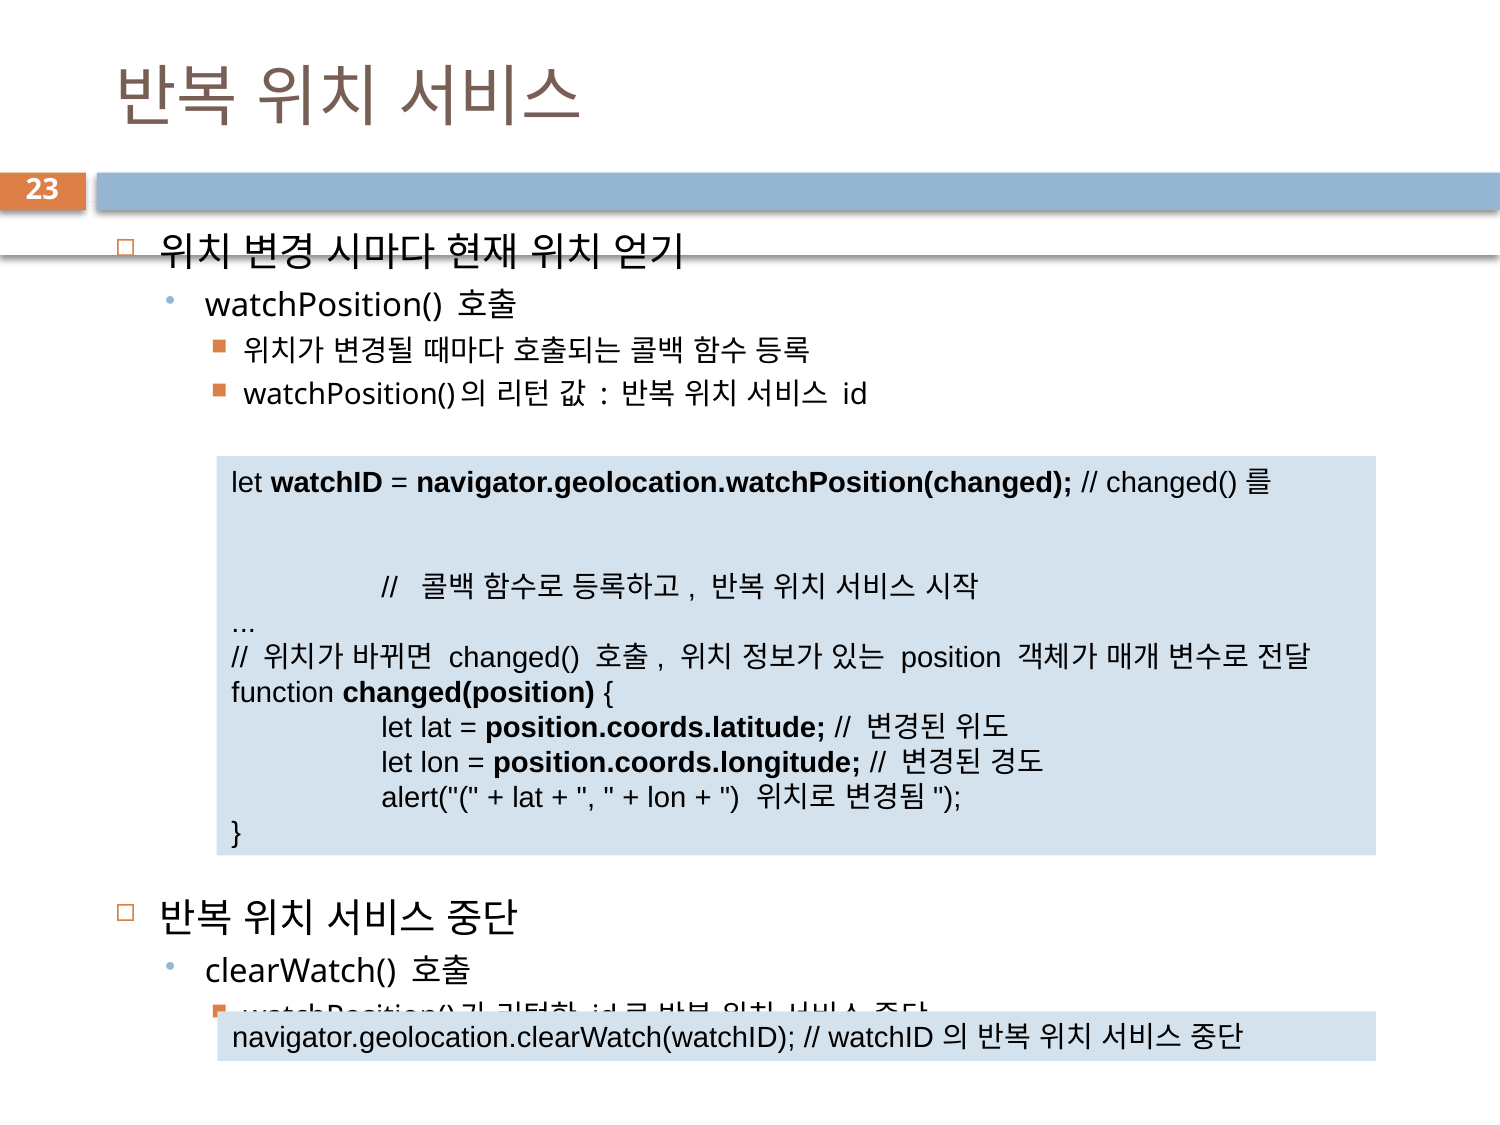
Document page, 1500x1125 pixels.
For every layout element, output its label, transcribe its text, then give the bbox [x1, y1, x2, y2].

text_box let watchID = navigator.geolocation.watchPosition(changed); // changed()를 // 콜백 함수로 등록하고, 반복 위치 서비스 시작 ... // 위치가 바뀌면 changed() 호출, 위치 정보가 있는 position 객체가 매개 변수로 전달 function changed(position) { let lat = position.coords.latitude; // 변경된 위도 let lon = position.coords.longitude; // 변경된 경도 alert("(" + lat + ", " + lon + ") 위치로 변경됨"); } [216, 456, 1376, 856]
slide_number 23 [0, 170, 87, 211]
list 위치 변경 시마다 현재 위치 얻기 watchPosition() 호출 위치가 변경될 때마다 호출되는 콜백 함수 등록 watchPosition()의 리턴 값 : 반복 위치 서비스 id 반복 위치 서비스 중단 clearWatch() 호출 watchPosition()가 리턴한 id로 반복 위치 서비스 중단 [100, 219, 1438, 1047]
title 반복 위치 서비스 [100, 37, 1438, 149]
text_box navigator.geolocation.clearWatch(watchID); // watchID의 반복 위치 서비스 중단 [217, 1011, 1376, 1061]
